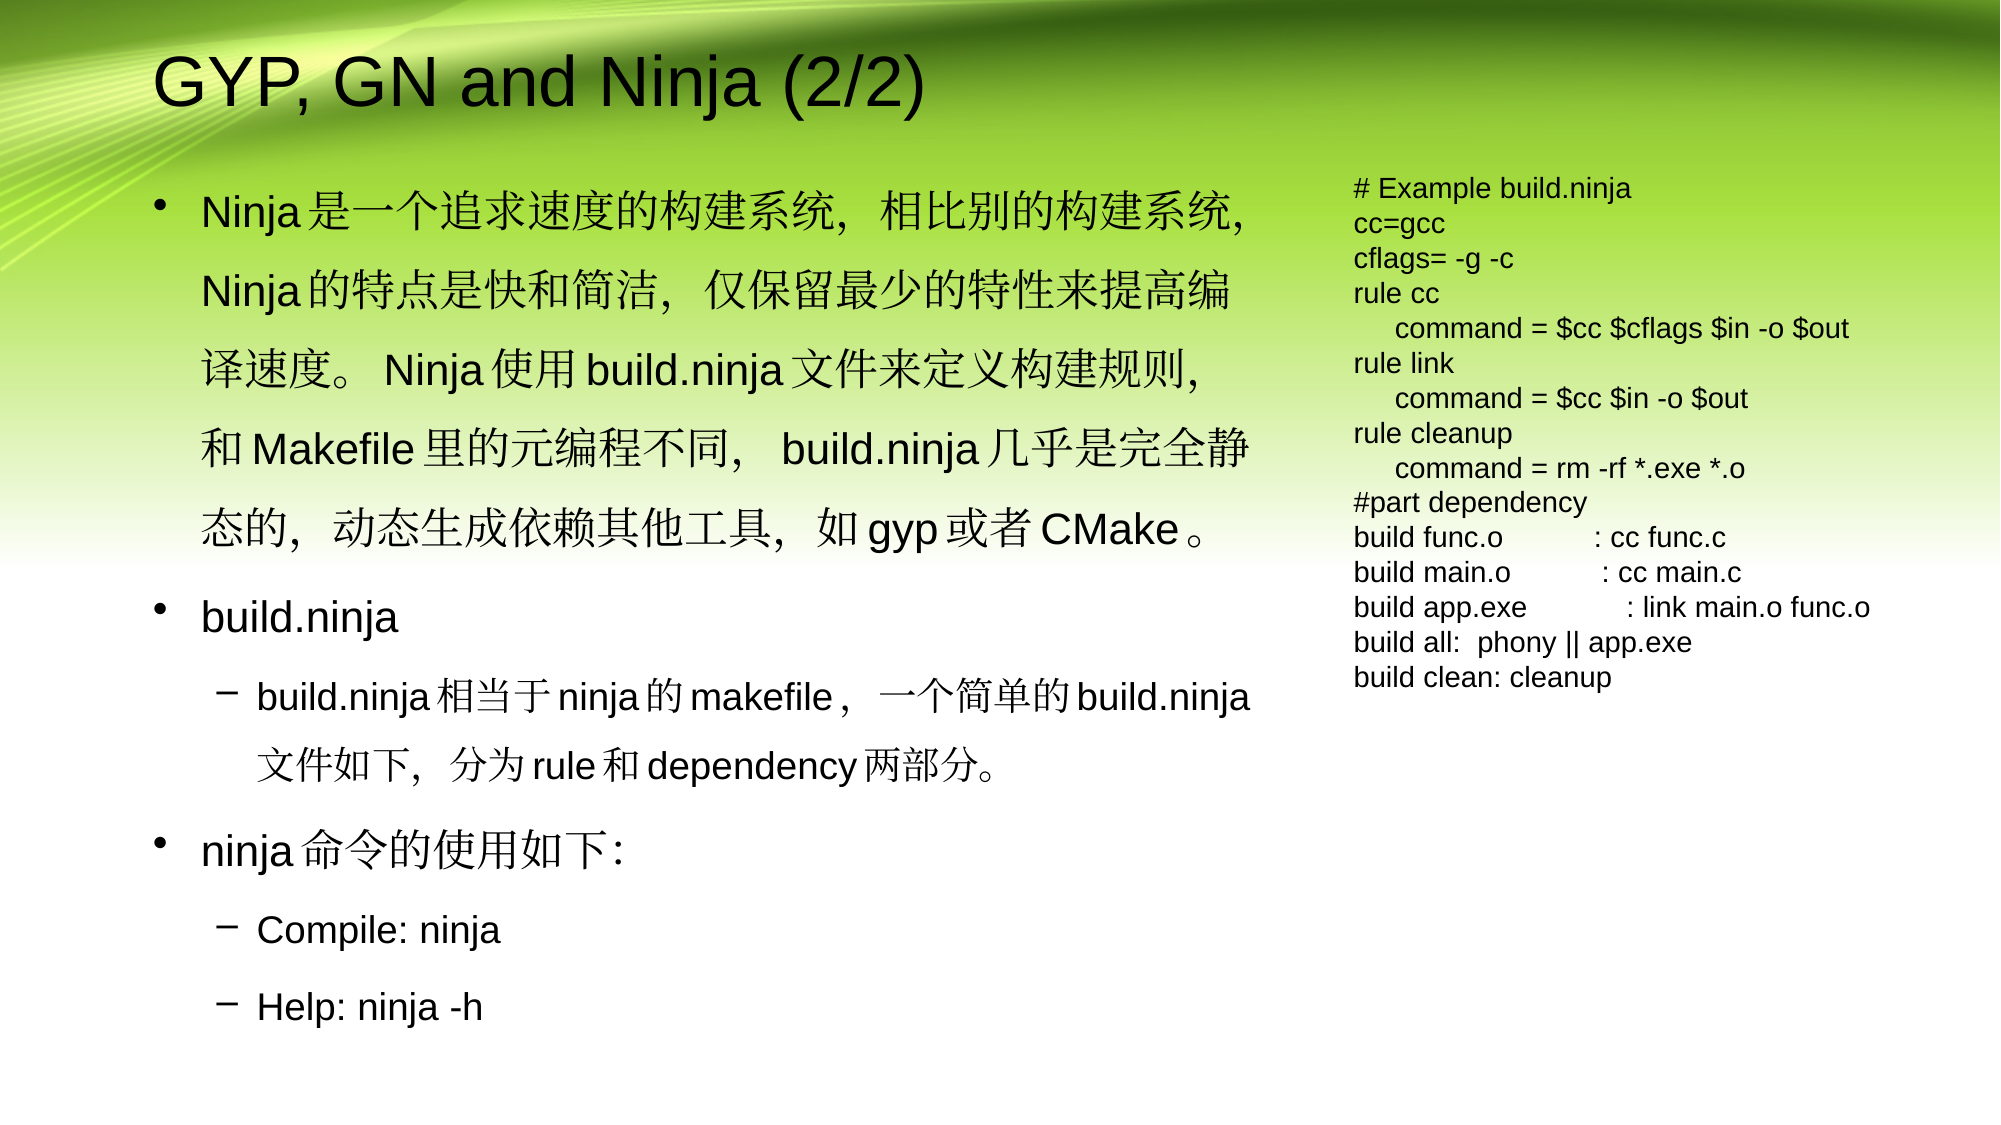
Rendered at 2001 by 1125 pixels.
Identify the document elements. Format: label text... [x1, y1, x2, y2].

text_box # Example build.ninja cc=gcc cflags= -g -c rule cc command = $cc $cflags $in -o $out rule link command = $cc $in -o $out rule cleanup command = rm -rf *.exe *.o #part dependency build func.o : cc func.c build main.o : cc main.c build app.exe : link main.o func.o build all: phony || app.exe build clean: cleanup [1338, 161, 1957, 701]
list Ninja是一个追求速度的构建系统，相比别的构建系统，Ninja的特点是快和简洁，仅保留最少的特性来提高编译速度。Ninja使用build.ninja文件来定义构建规则，和Makefile里的元编程不同，build.ninja几乎是完全静态的，动态生成依赖其他工具，如gyp或者CMake。 build.ninja build.ninja相当于ninja的makefile，一个简单的build.ninja文件如下，分为rule和dependency两部分。 ninja命令的使用如下： Compile: ninja Help: ninja -h [137, 149, 1289, 1109]
picture [0, 0, 2000, 1125]
title GYP, GN and Ninja (2/2) [137, 26, 1863, 129]
